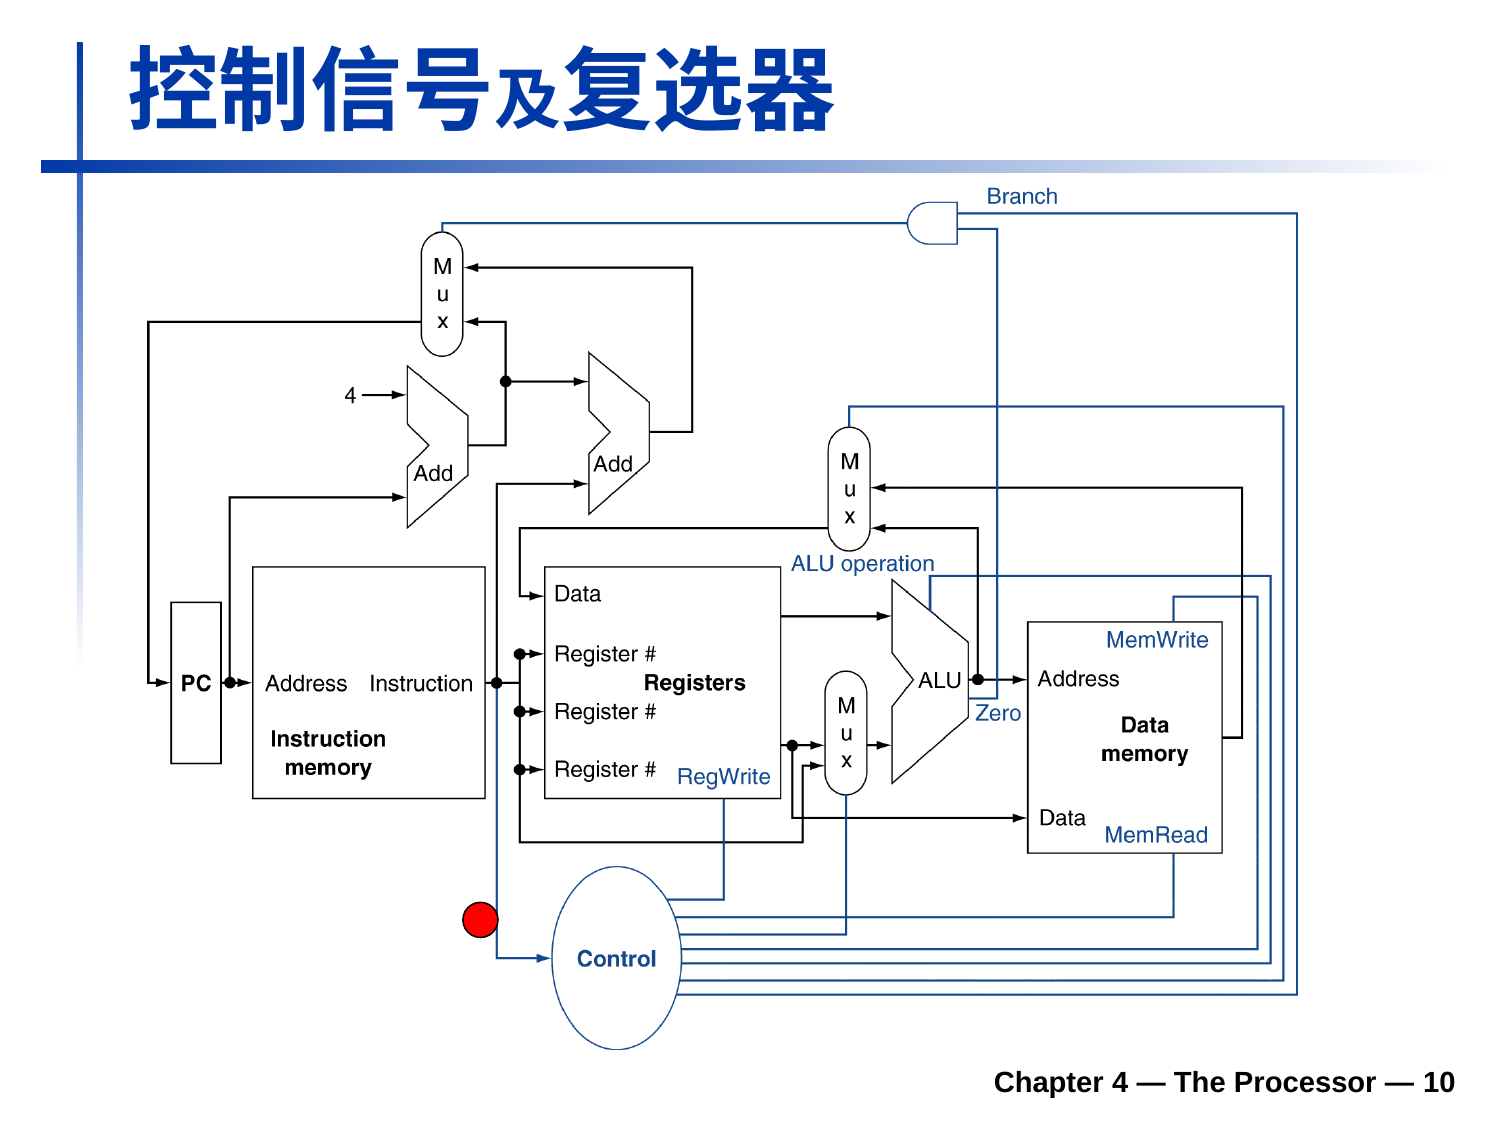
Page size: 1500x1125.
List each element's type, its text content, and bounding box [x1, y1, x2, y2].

picture [147, 184, 1298, 1050]
footer Chapter 4 — The Processor — 10 [277, 1046, 1471, 1106]
title 控制信号及复选器 [112, 23, 1468, 149]
